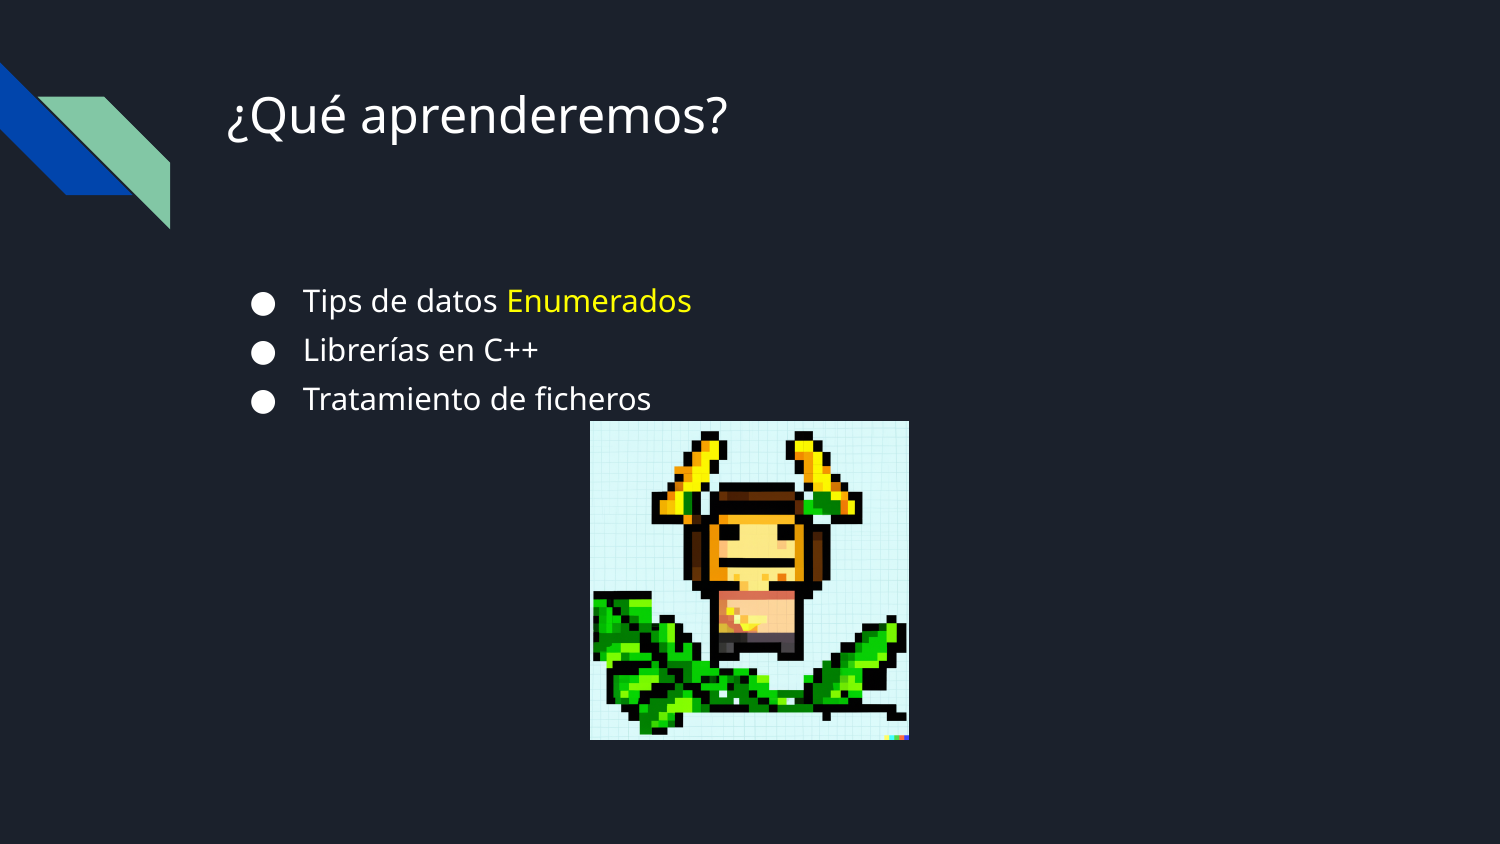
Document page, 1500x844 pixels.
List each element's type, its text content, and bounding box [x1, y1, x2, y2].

title ¿Qué aprenderemos? [212, 64, 1368, 215]
list Tips de datos Enumerados Librerías en C++ Tratamiento de ficheros [212, 257, 1368, 735]
picture [590, 421, 910, 741]
